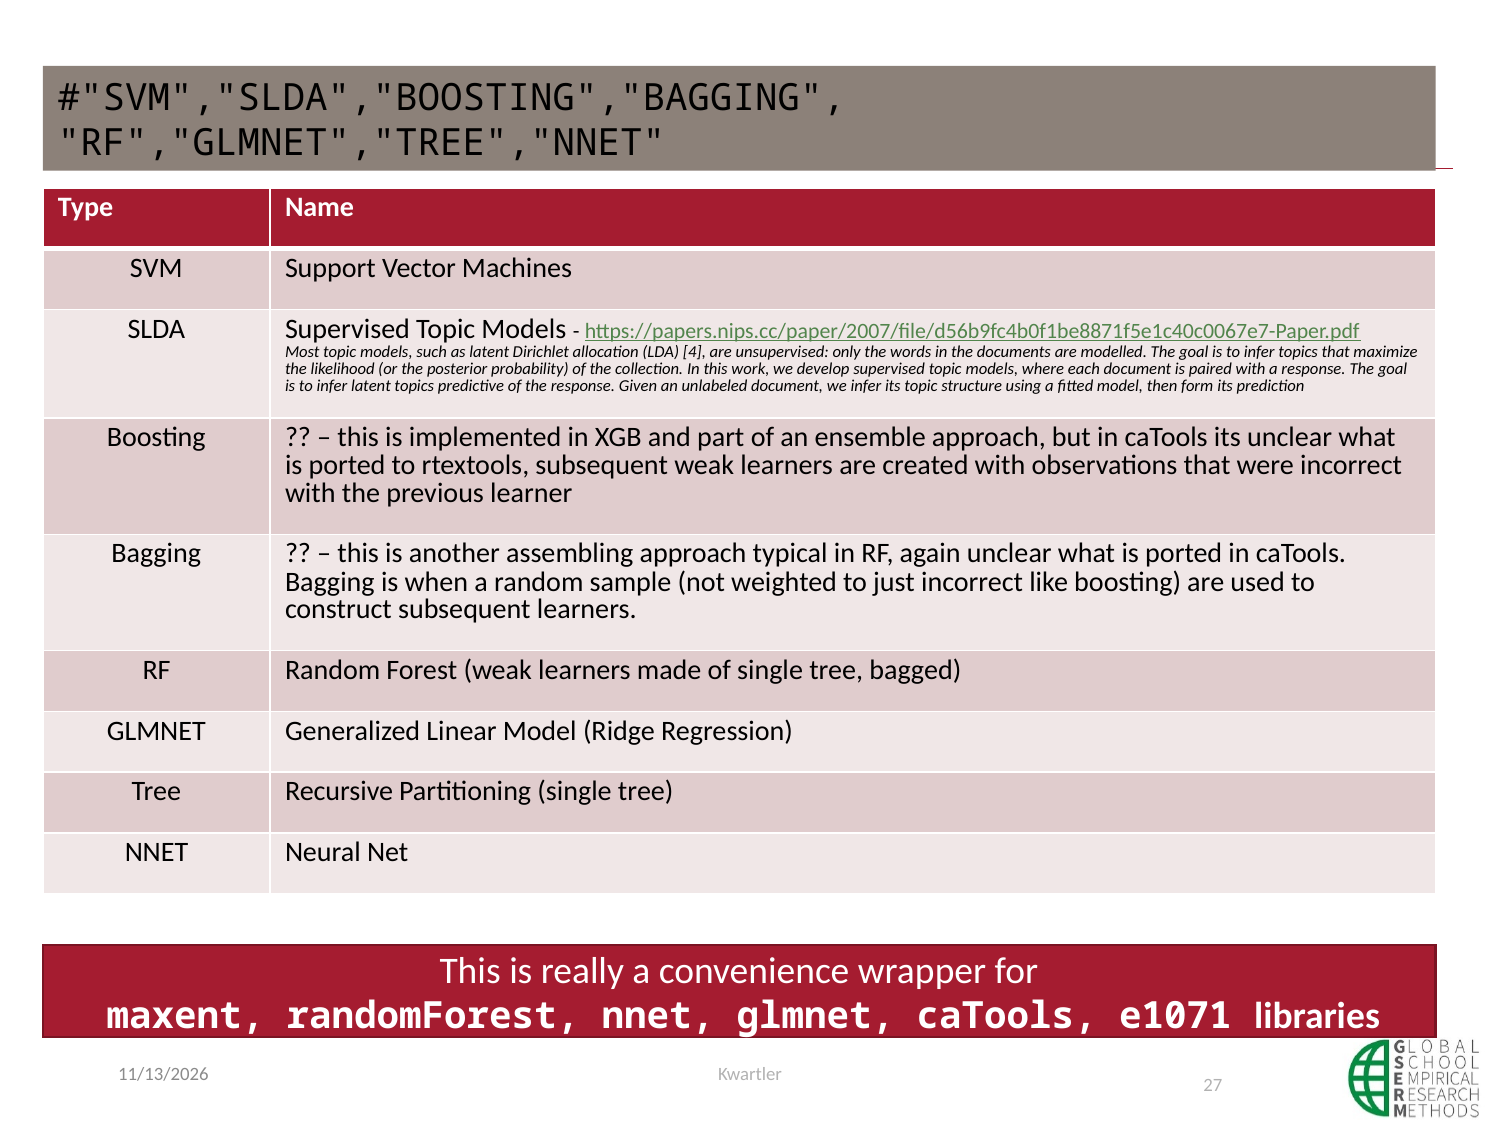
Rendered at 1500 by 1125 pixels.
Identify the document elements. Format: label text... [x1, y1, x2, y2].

table_cell Boosting [44, 419, 269, 534]
table_cell Generalized Linear Model (Ridge Regression) [271, 712, 1435, 771]
table_cell ?? – this is implemented in XGB and part of an ensemble approach, but in caTools its unclear what is ported to rtextools, subsequent weak learners are created with observations that were incorrect with the previous learner [271, 419, 1435, 534]
table_cell GLMNET [44, 712, 269, 771]
table_cell SVM [44, 251, 269, 309]
slide_number 27 [1188, 1042, 1330, 1103]
table_cell SLDA [44, 310, 269, 417]
text_box #"SVM","SLDA","BOOSTING","BAGGING", "RF","GLMNET","TREE","NNET" [42, 65, 1436, 171]
table_header Type [44, 189, 269, 246]
table_cell Tree [44, 773, 269, 832]
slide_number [103, 1042, 441, 1103]
table_cell Support Vector Machines [271, 251, 1435, 309]
table_cell NNET [44, 834, 269, 893]
table_cell Supervised Topic Models - https://papers.nips.cc/paper/2007/file/d56b9fc4b0f1be8871f5e1c40c0067e7-Paper.pdf Most topic models, such as latent Dirichlet allocation (LDA) [4], are unsupervised: only the words in the documents are modelled. The goal is to infer topics that maximize the likelihood (or the posterior probability) of the collection. In this work, we develop supervised topic models, where each document is paired with a response. The goal is to infer latent topics predictive of the response. Given an unlabeled document, we infer its topic structure using a fitted model, then form its prediction [271, 310, 1435, 417]
picture [1342, 1031, 1500, 1120]
table_header Name [271, 189, 1435, 246]
table_cell Random Forest (weak learners made of single tree, bagged) [271, 651, 1435, 711]
footer Kwartler [496, 1042, 1004, 1103]
table_cell Neural Net [271, 834, 1435, 893]
table_cell ?? – this is another assembling approach typical in RF, again unclear what is ported in caTools. Bagging is when a random sample (not weighted to just incorrect like boosting) are used to construct subsequent learners. [271, 535, 1435, 650]
table_cell Bagging [44, 535, 269, 650]
table_cell RF [44, 651, 269, 711]
text_box This is really a convenience wrapper for maxent, randomForest, nnet, glmnet, caTools, e1071 libraries [42, 944, 1437, 1038]
table_cell Recursive Partitioning (single tree) [271, 773, 1435, 832]
